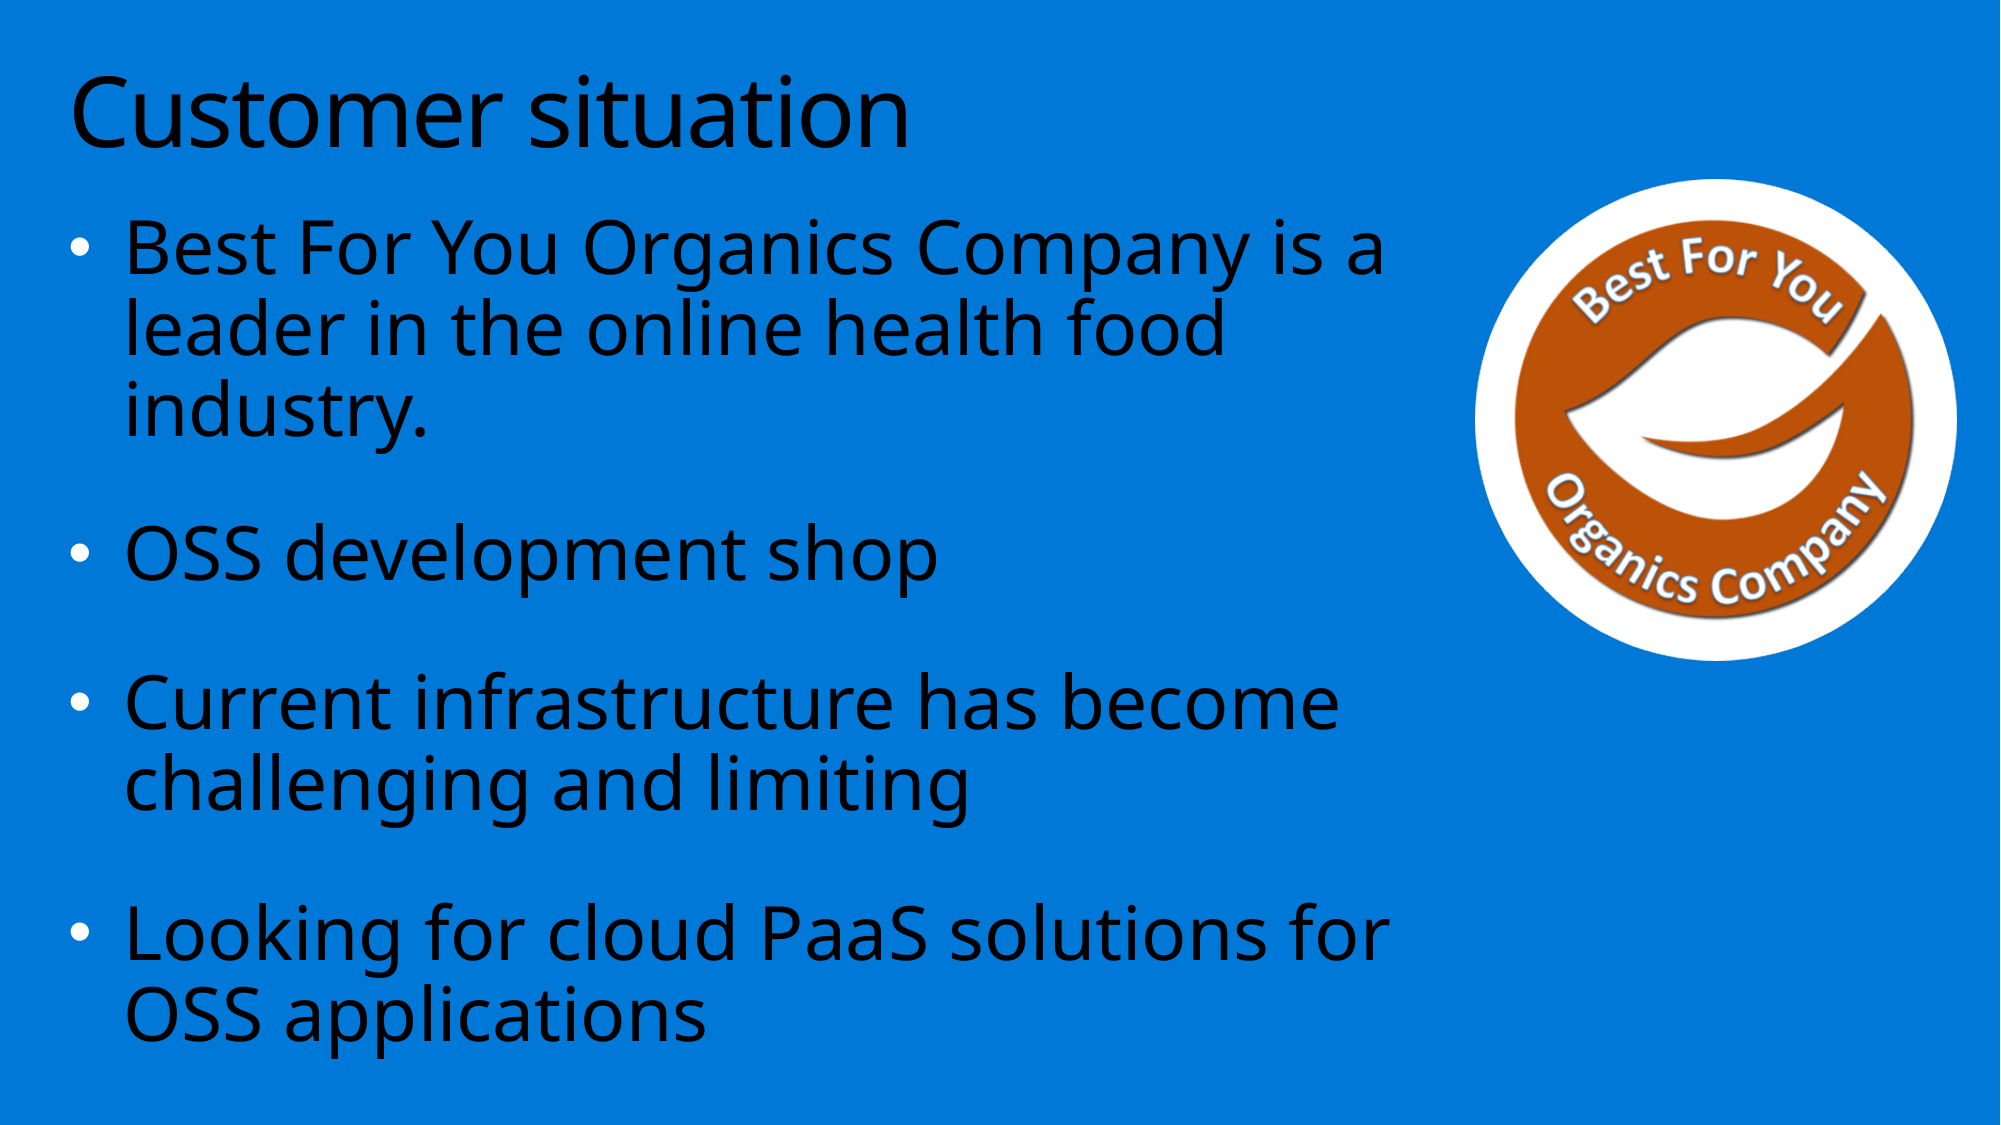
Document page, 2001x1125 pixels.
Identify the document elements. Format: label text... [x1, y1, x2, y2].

picture [1475, 179, 1957, 661]
title Customer situation [44, 47, 1957, 196]
list Best For You Organics Company is a leader in the online health food industry. OSS development shop Current infrastructure has become challenging and limiting Looking for cloud PaaS solutions for OSS applications [44, 195, 1438, 1123]
